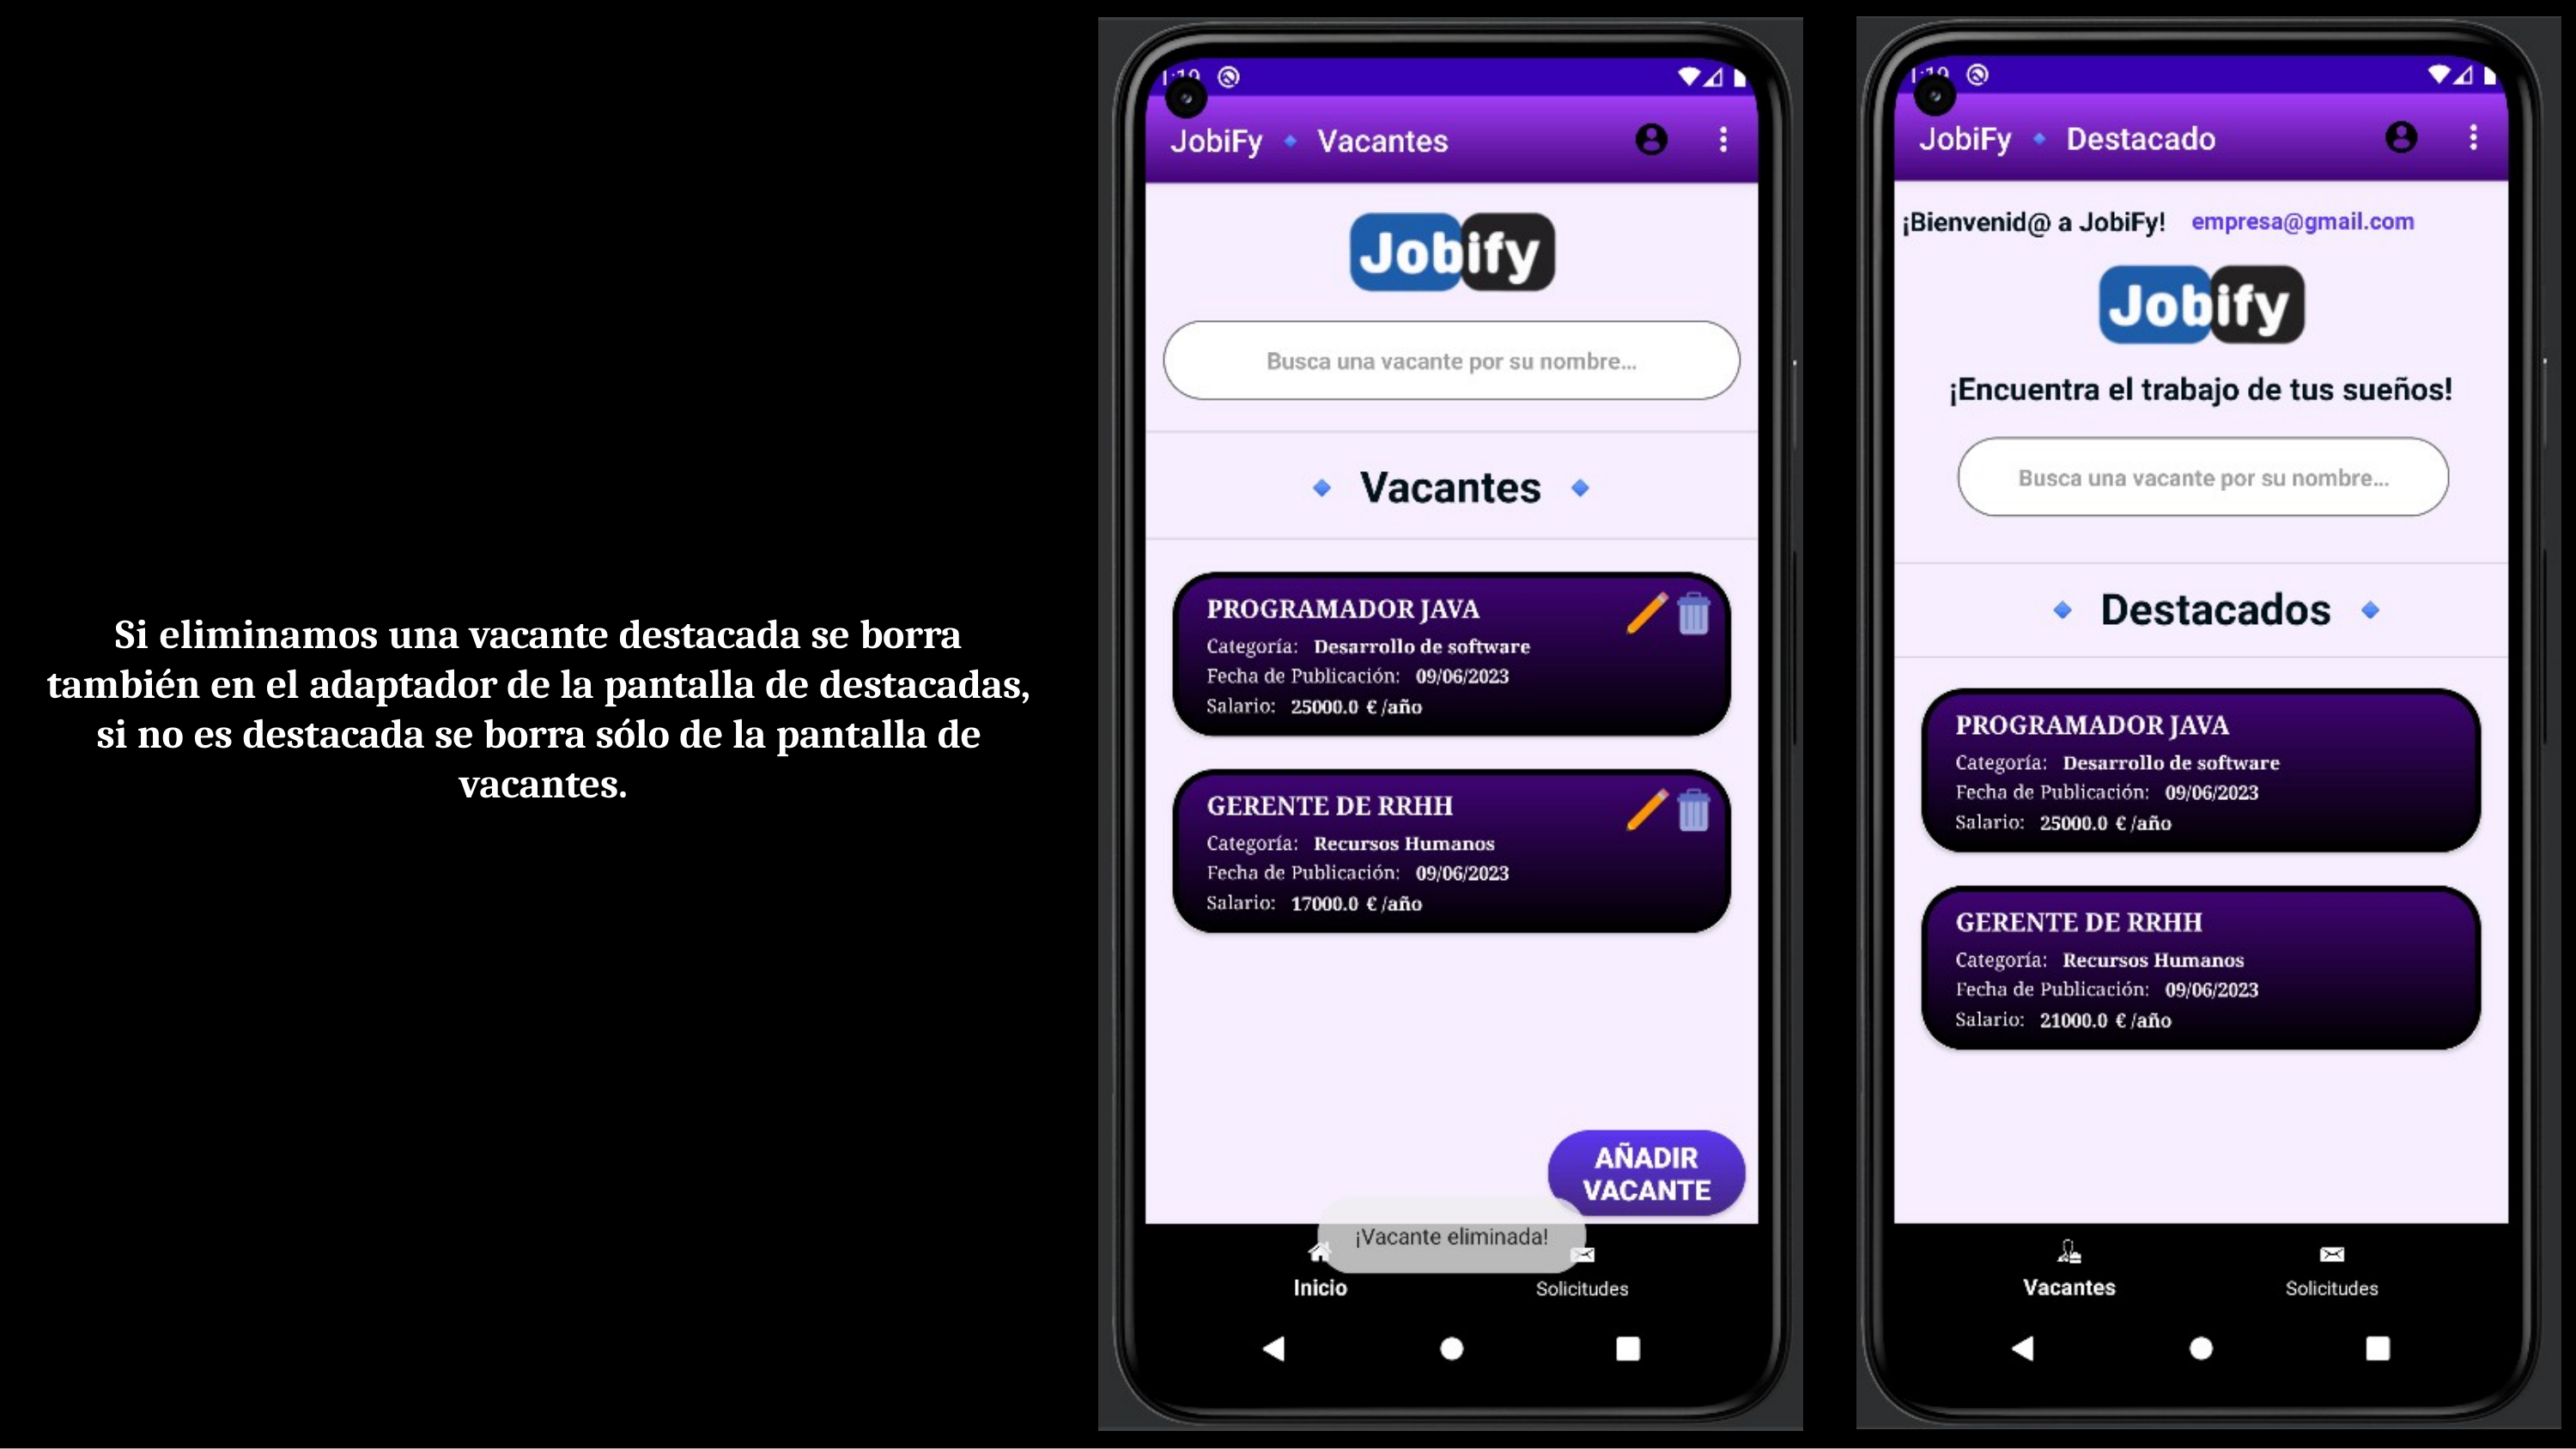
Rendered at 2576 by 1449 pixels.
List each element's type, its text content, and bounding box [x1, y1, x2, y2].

picture [1098, 17, 1803, 1431]
picture [1856, 16, 2561, 1429]
text_box Si eliminamos una vacante destacada se borra también en el adaptador de la pantalla de destacadas, si no es destacada se borra sólo de la pantalla de vacantes. [38, 605, 1048, 807]
